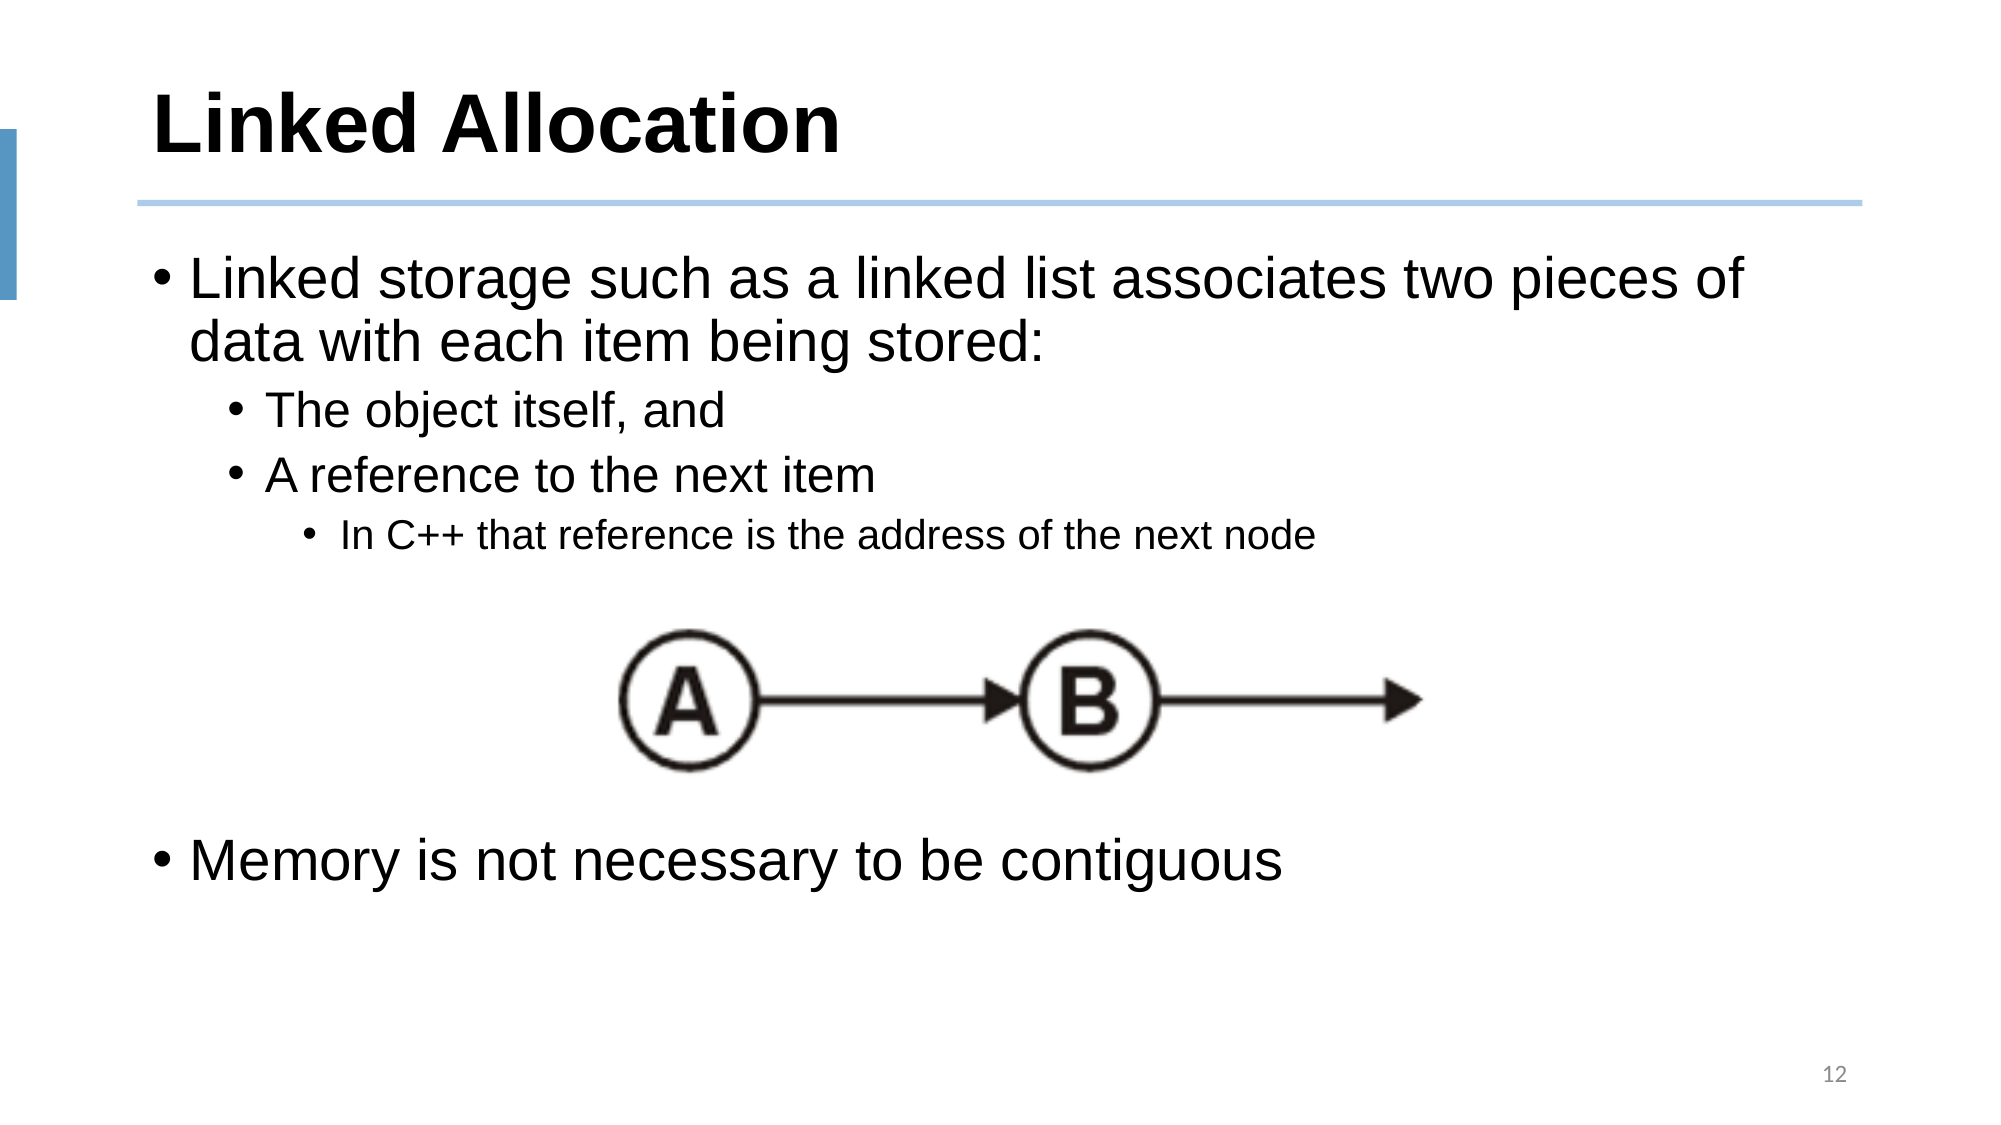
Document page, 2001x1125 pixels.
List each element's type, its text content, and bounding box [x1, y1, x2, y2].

picture [577, 610, 1446, 782]
list Linked storage such as a linked list associates two pieces of data with each item being stored: The object itself, and A reference to the next item In C++ that reference is the address of the next node Memory is not necessary to be contiguous [137, 240, 1863, 1014]
title Linked Allocation [137, 42, 1863, 208]
slide_number 12 [1412, 1042, 1863, 1103]
